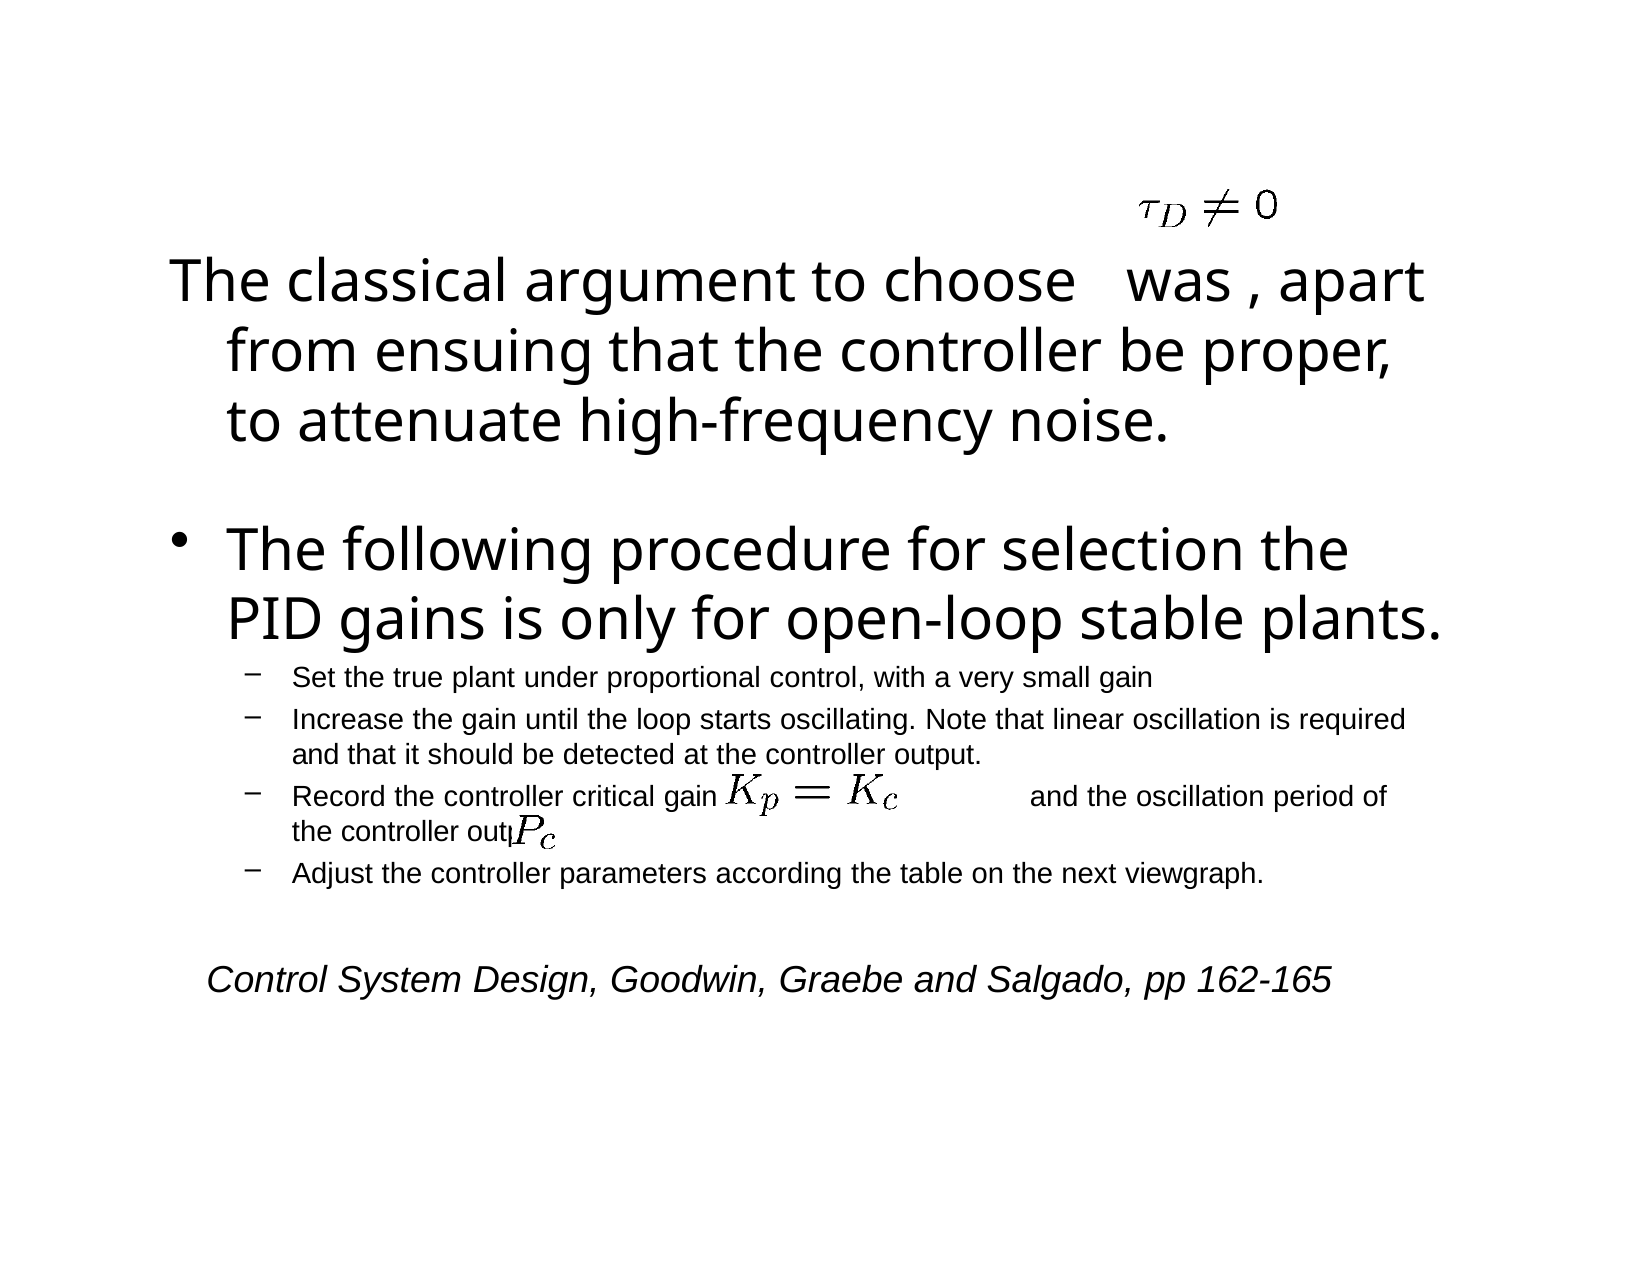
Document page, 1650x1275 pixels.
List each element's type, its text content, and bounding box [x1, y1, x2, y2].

picture [512, 814, 555, 849]
list The classical argument to choose was , apart from ensuing that the controller be proper, to attenuate high-frequency noise. The following procedure for selection the PID gains is only for open-loop stable plants. Set the true plant under proportional control, with a very small gain Increase the gain until the loop starts oscillating. Note that linear oscillation is required and that it should be detected at the controller output. Record the controller critical gain and the oscillation period of the controller output Adjust the controller parameters according the table on the next viewgraph. Control System Design, Goodwin, Graebe and Salgado, pp 162-165 [162, 241, 1488, 1000]
picture [724, 774, 897, 816]
picture [1137, 187, 1278, 230]
